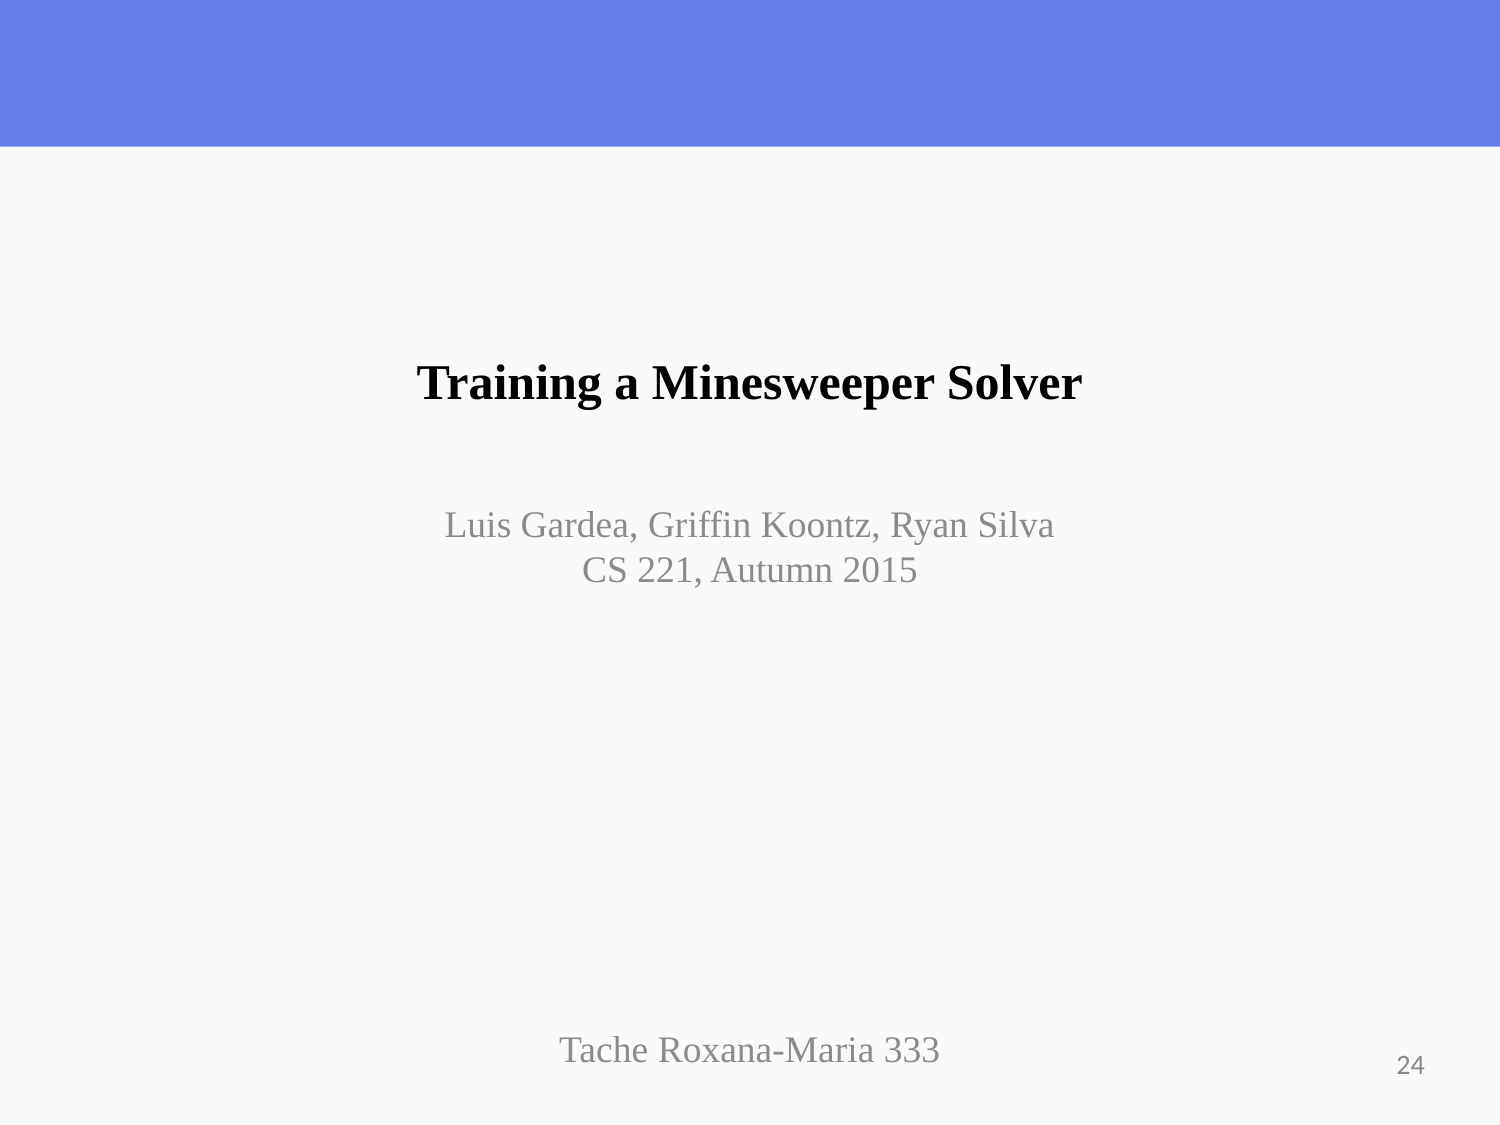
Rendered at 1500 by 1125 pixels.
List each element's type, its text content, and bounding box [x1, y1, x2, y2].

text_box Tache Roxana-Maria 333 [224, 1024, 1275, 1071]
title Training a Minesweeper Solver [112, 349, 1388, 411]
subtitle Luis Gardea, Griffin Koontz, Ryan Silva CS 221, Autumn 2015 [225, 500, 1275, 591]
slide_number 24 [1080, 1046, 1425, 1081]
